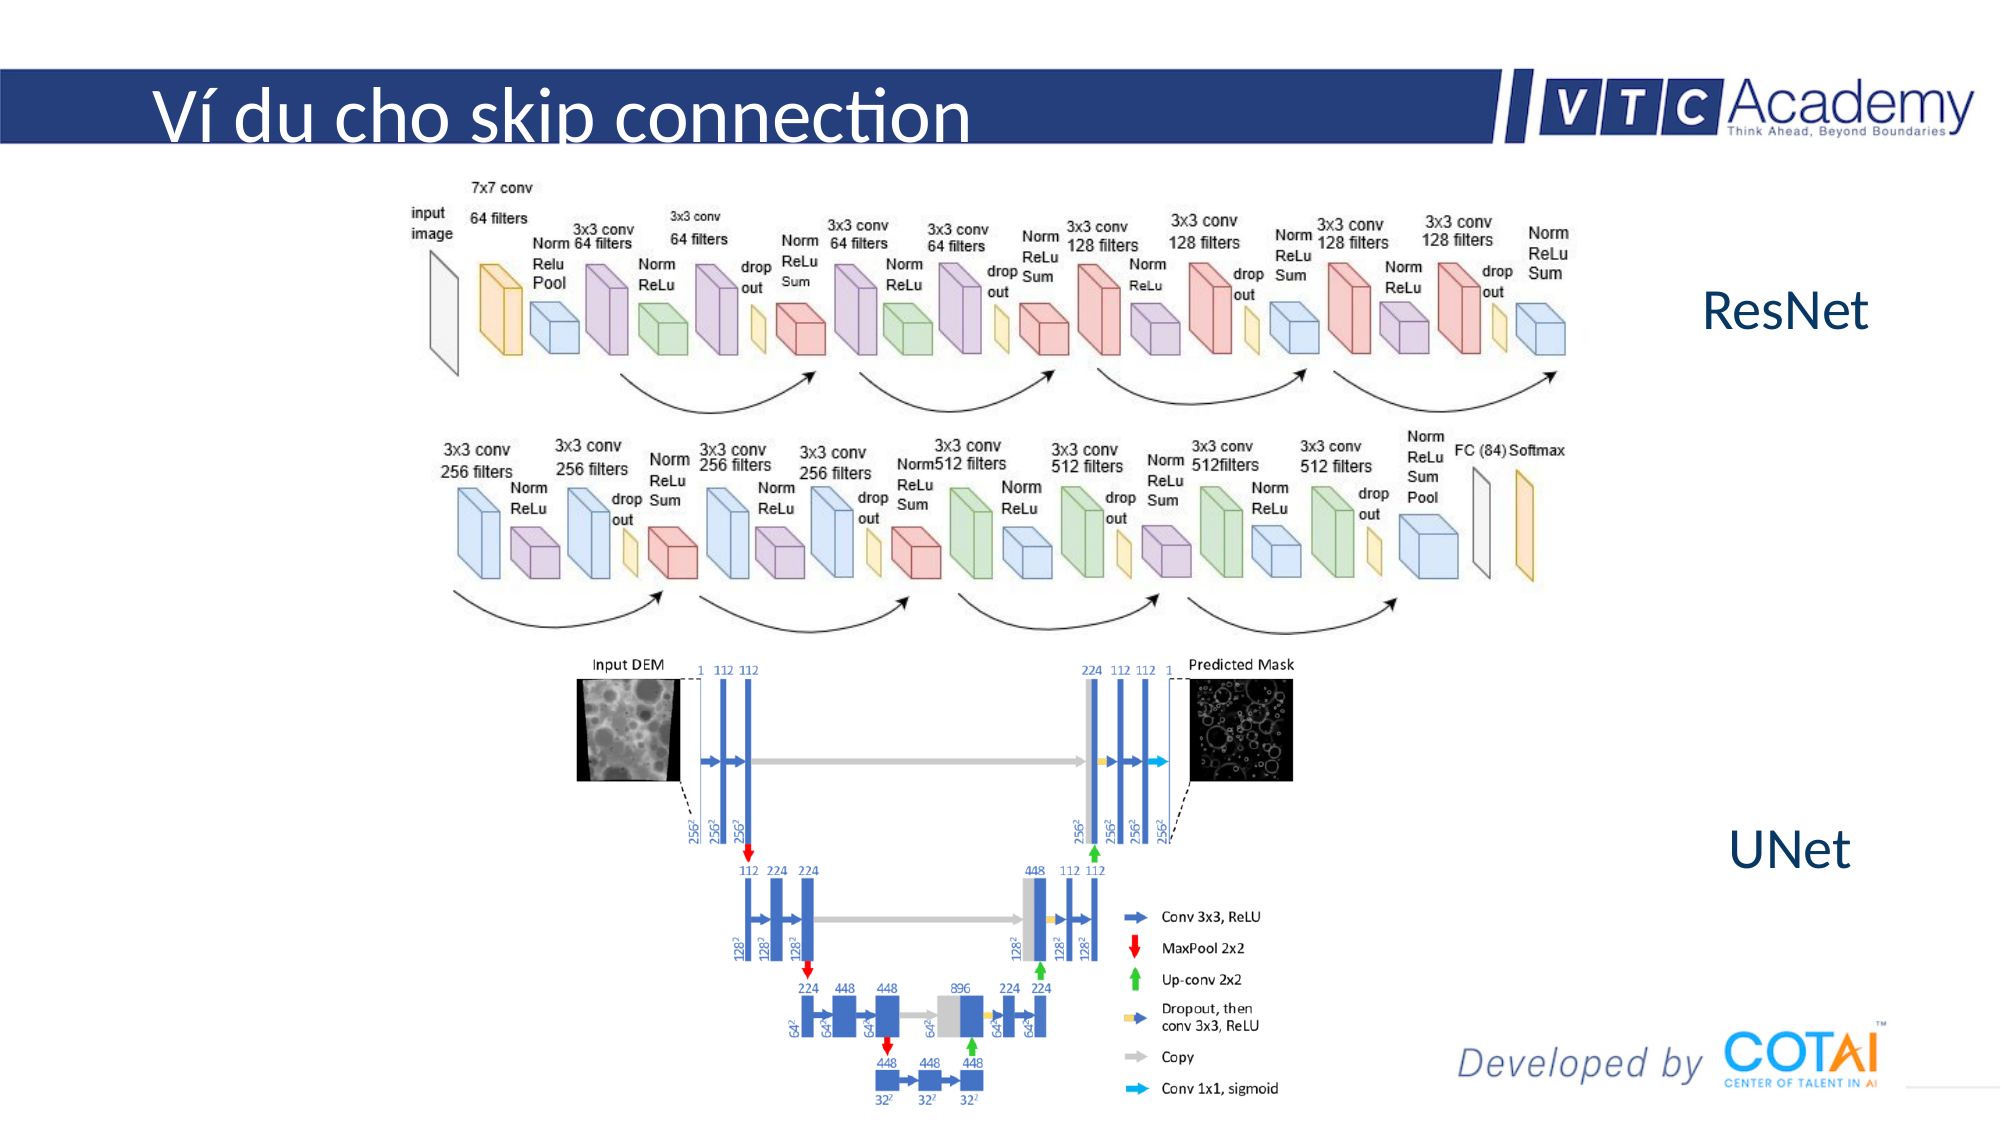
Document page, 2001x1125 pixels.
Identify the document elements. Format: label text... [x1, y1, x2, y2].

title Ví dụ cho skip connection [137, 62, 1863, 172]
text_box ResNet [1687, 256, 1893, 349]
text_box UNet [1687, 795, 1893, 888]
picture [0, 0, 2001, 1125]
